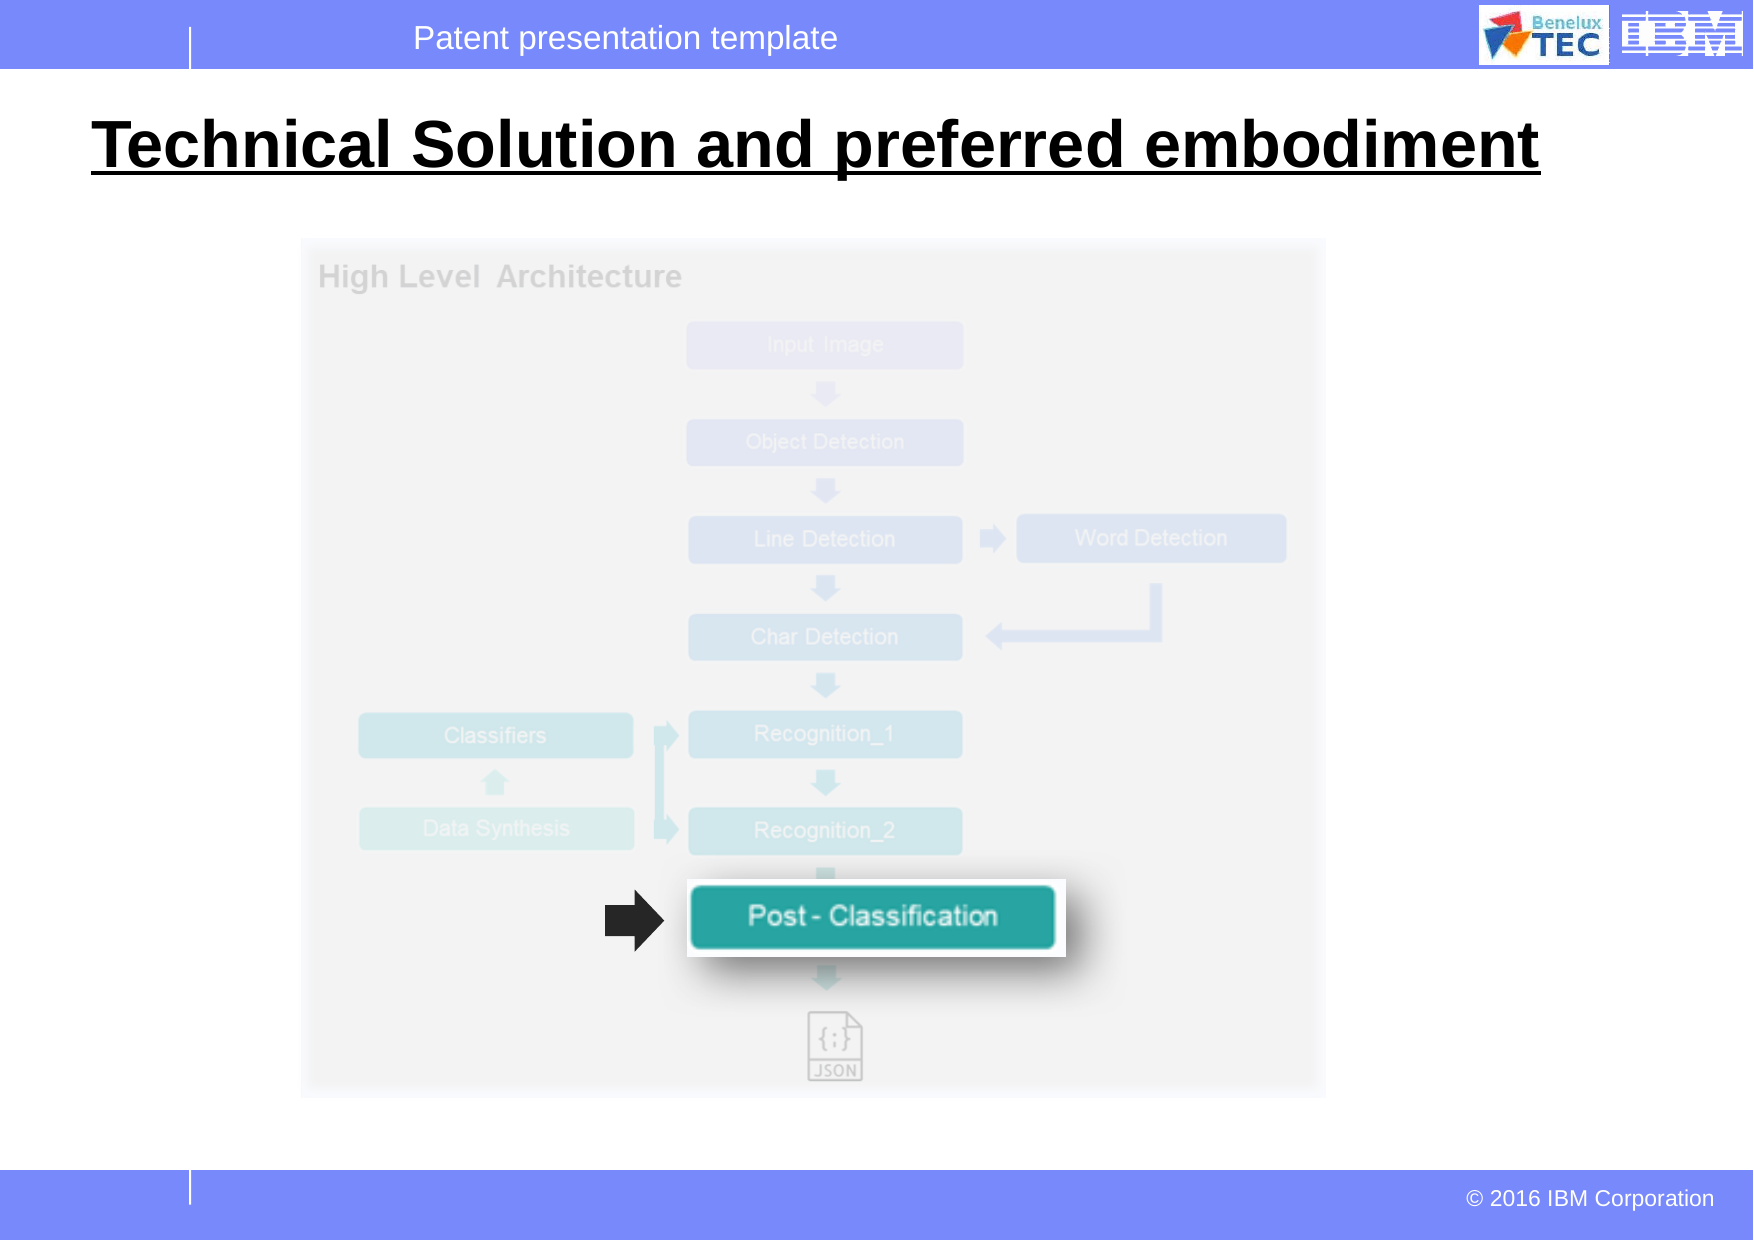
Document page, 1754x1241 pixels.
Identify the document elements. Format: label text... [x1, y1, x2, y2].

picture [297, 238, 1326, 1098]
picture [1479, 5, 1610, 65]
title Technical Solution and preferred embodiment [73, 100, 1656, 191]
